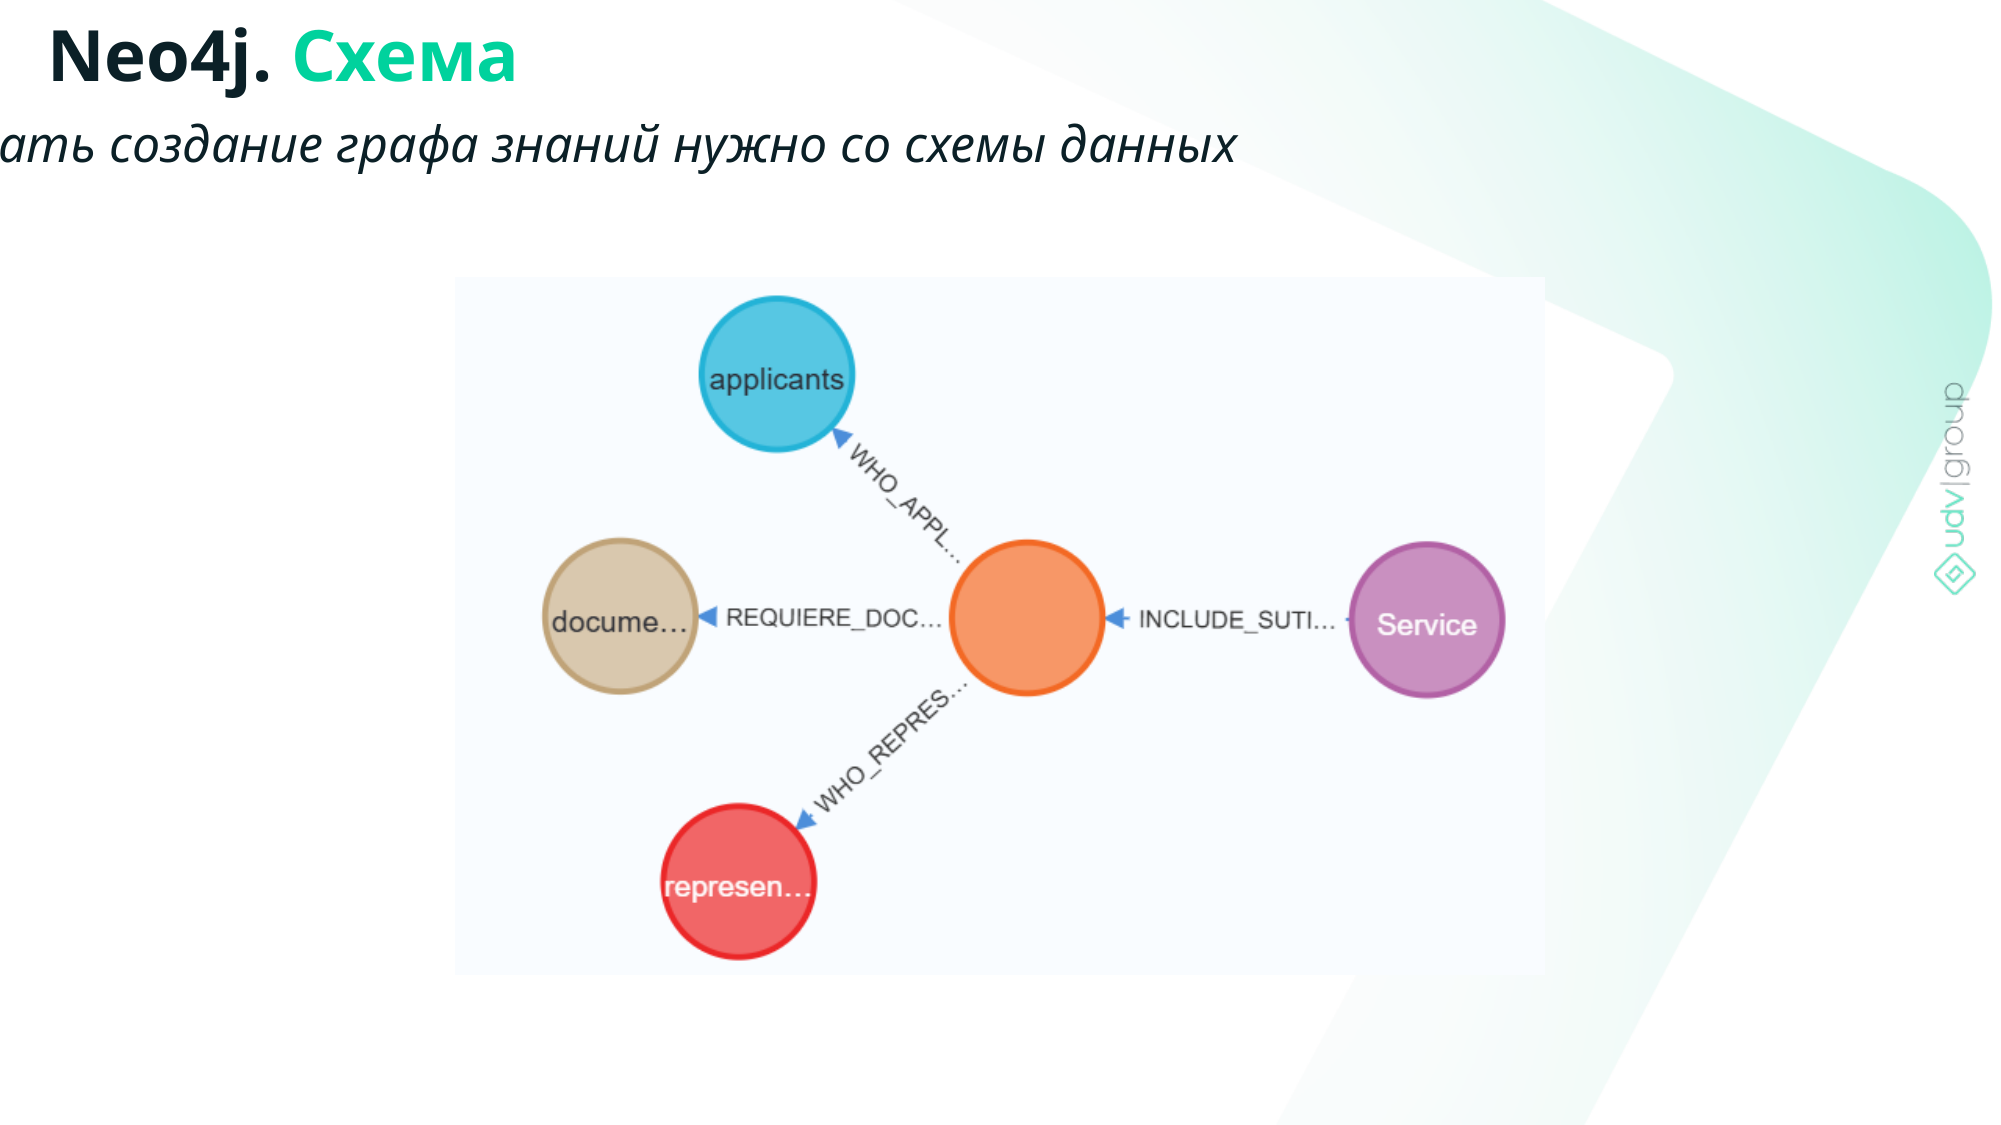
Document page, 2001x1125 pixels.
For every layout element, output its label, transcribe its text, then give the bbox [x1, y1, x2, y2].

text_box Neo4j. Схема [32, 13, 1658, 118]
text_box Как устроен семантический (графовый) поиск в neo4j [0, 0, 2000, 1125]
picture [455, 276, 1545, 975]
text_box Начинать создание графа знаний нужно со схемы данных [0, 88, 1259, 180]
picture [1933, 381, 1977, 597]
